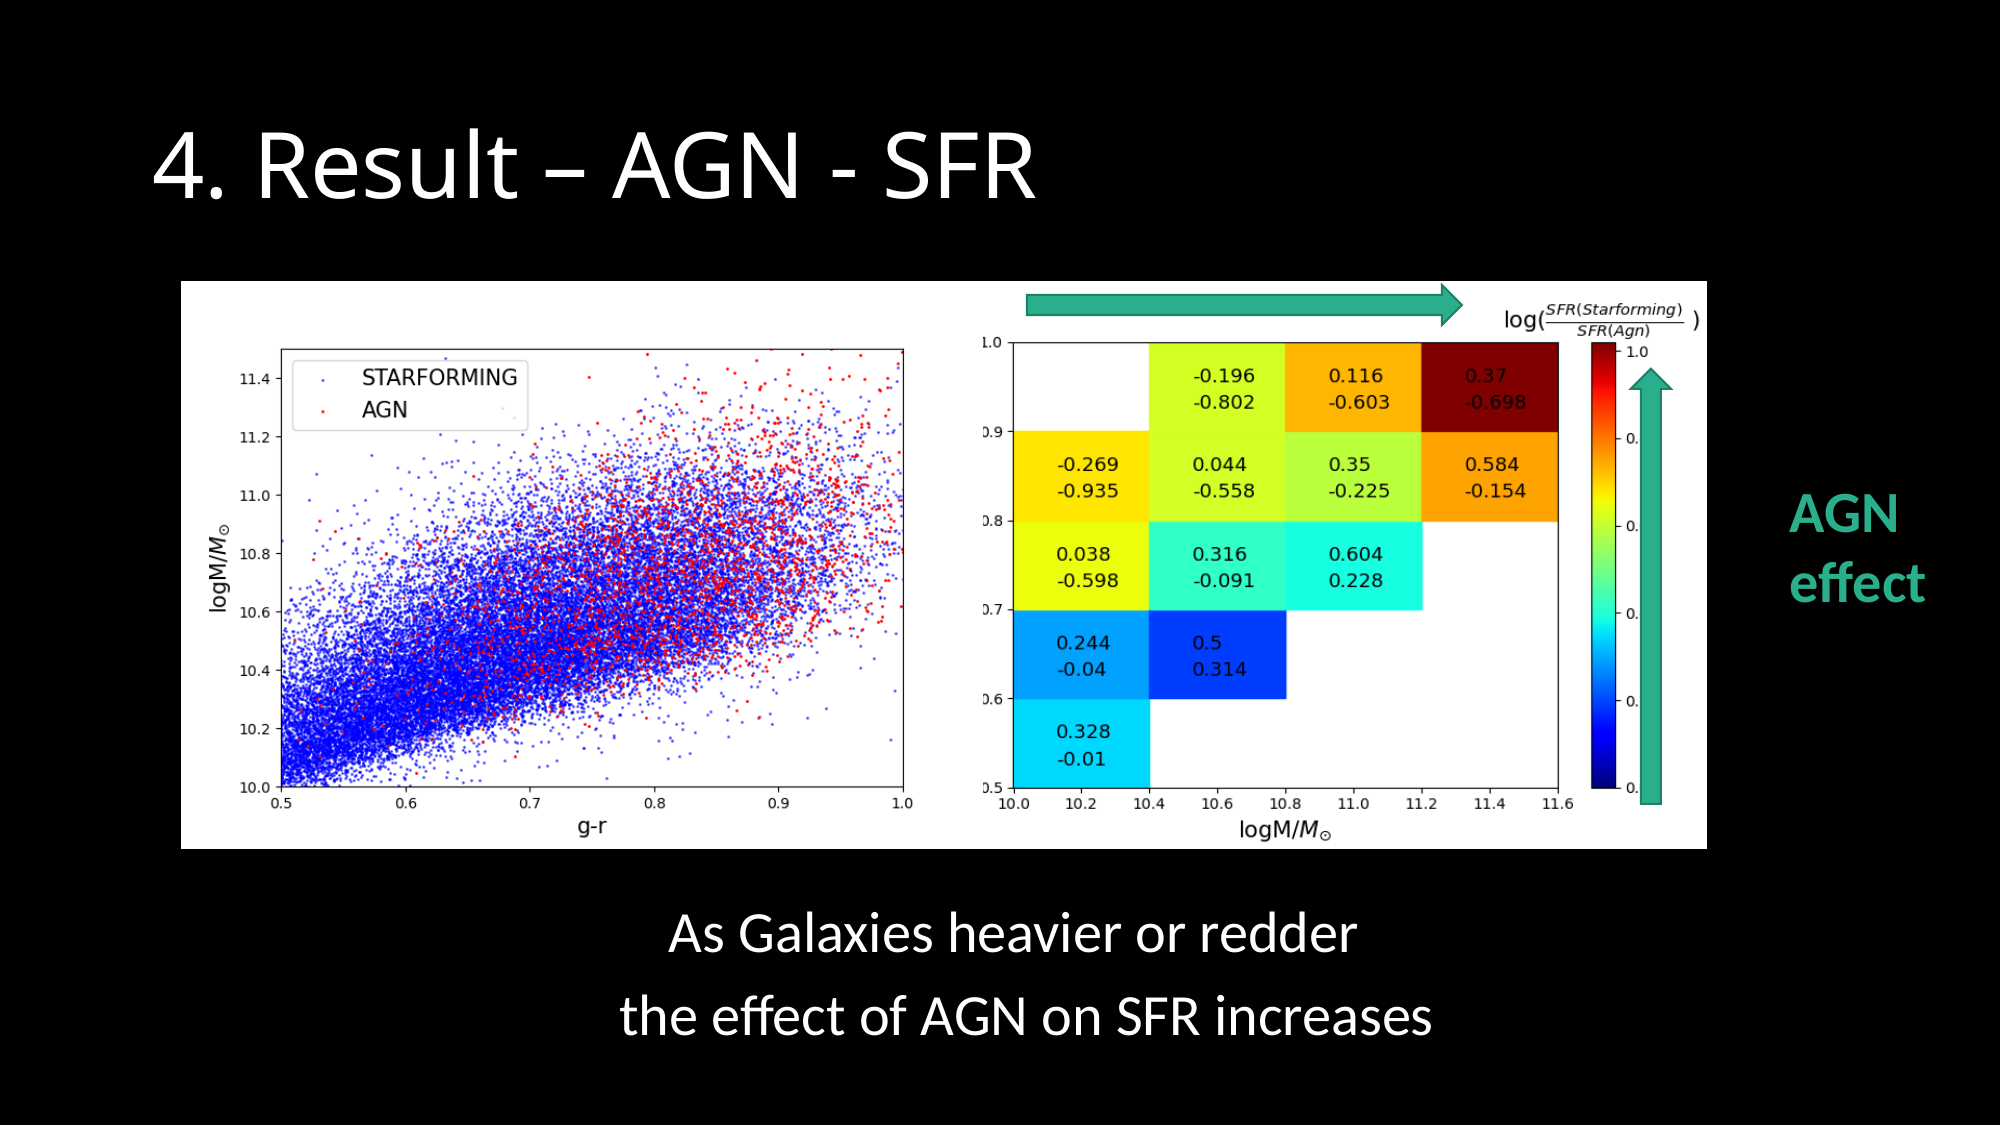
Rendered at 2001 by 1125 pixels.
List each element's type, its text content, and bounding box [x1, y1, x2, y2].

picture [180, 281, 1707, 849]
list As Galaxies heavier or redder the effect of AGN on SFR increases [375, 894, 1679, 1125]
text_box AGN effect [1774, 467, 2000, 622]
title 4. Result – AGN - SFR [137, 59, 1863, 278]
